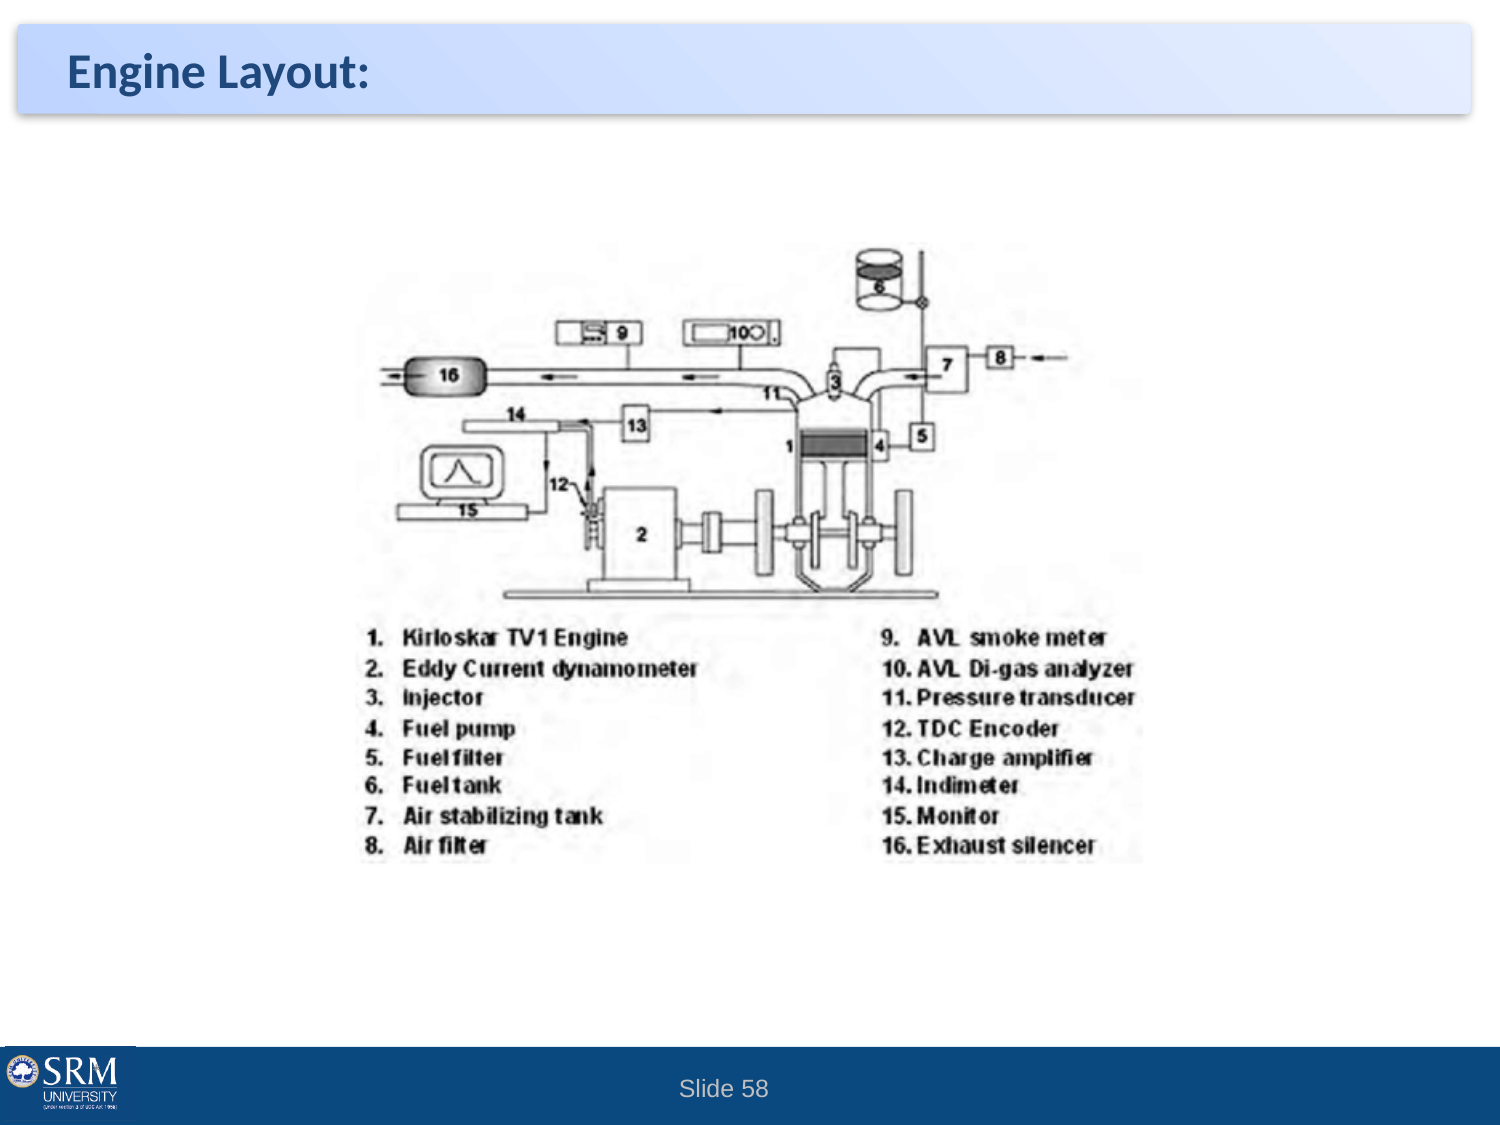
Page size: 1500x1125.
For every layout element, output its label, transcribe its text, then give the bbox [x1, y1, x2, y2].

picture [5, 1046, 136, 1121]
text_box [17, 24, 1471, 114]
text_box Engine Layout: [52, 30, 1280, 106]
text_box Slide 58 [549, 1057, 900, 1118]
text_box * [75, 1042, 425, 1103]
text_box [140, 1046, 1500, 1125]
picture [69, 241, 1431, 883]
